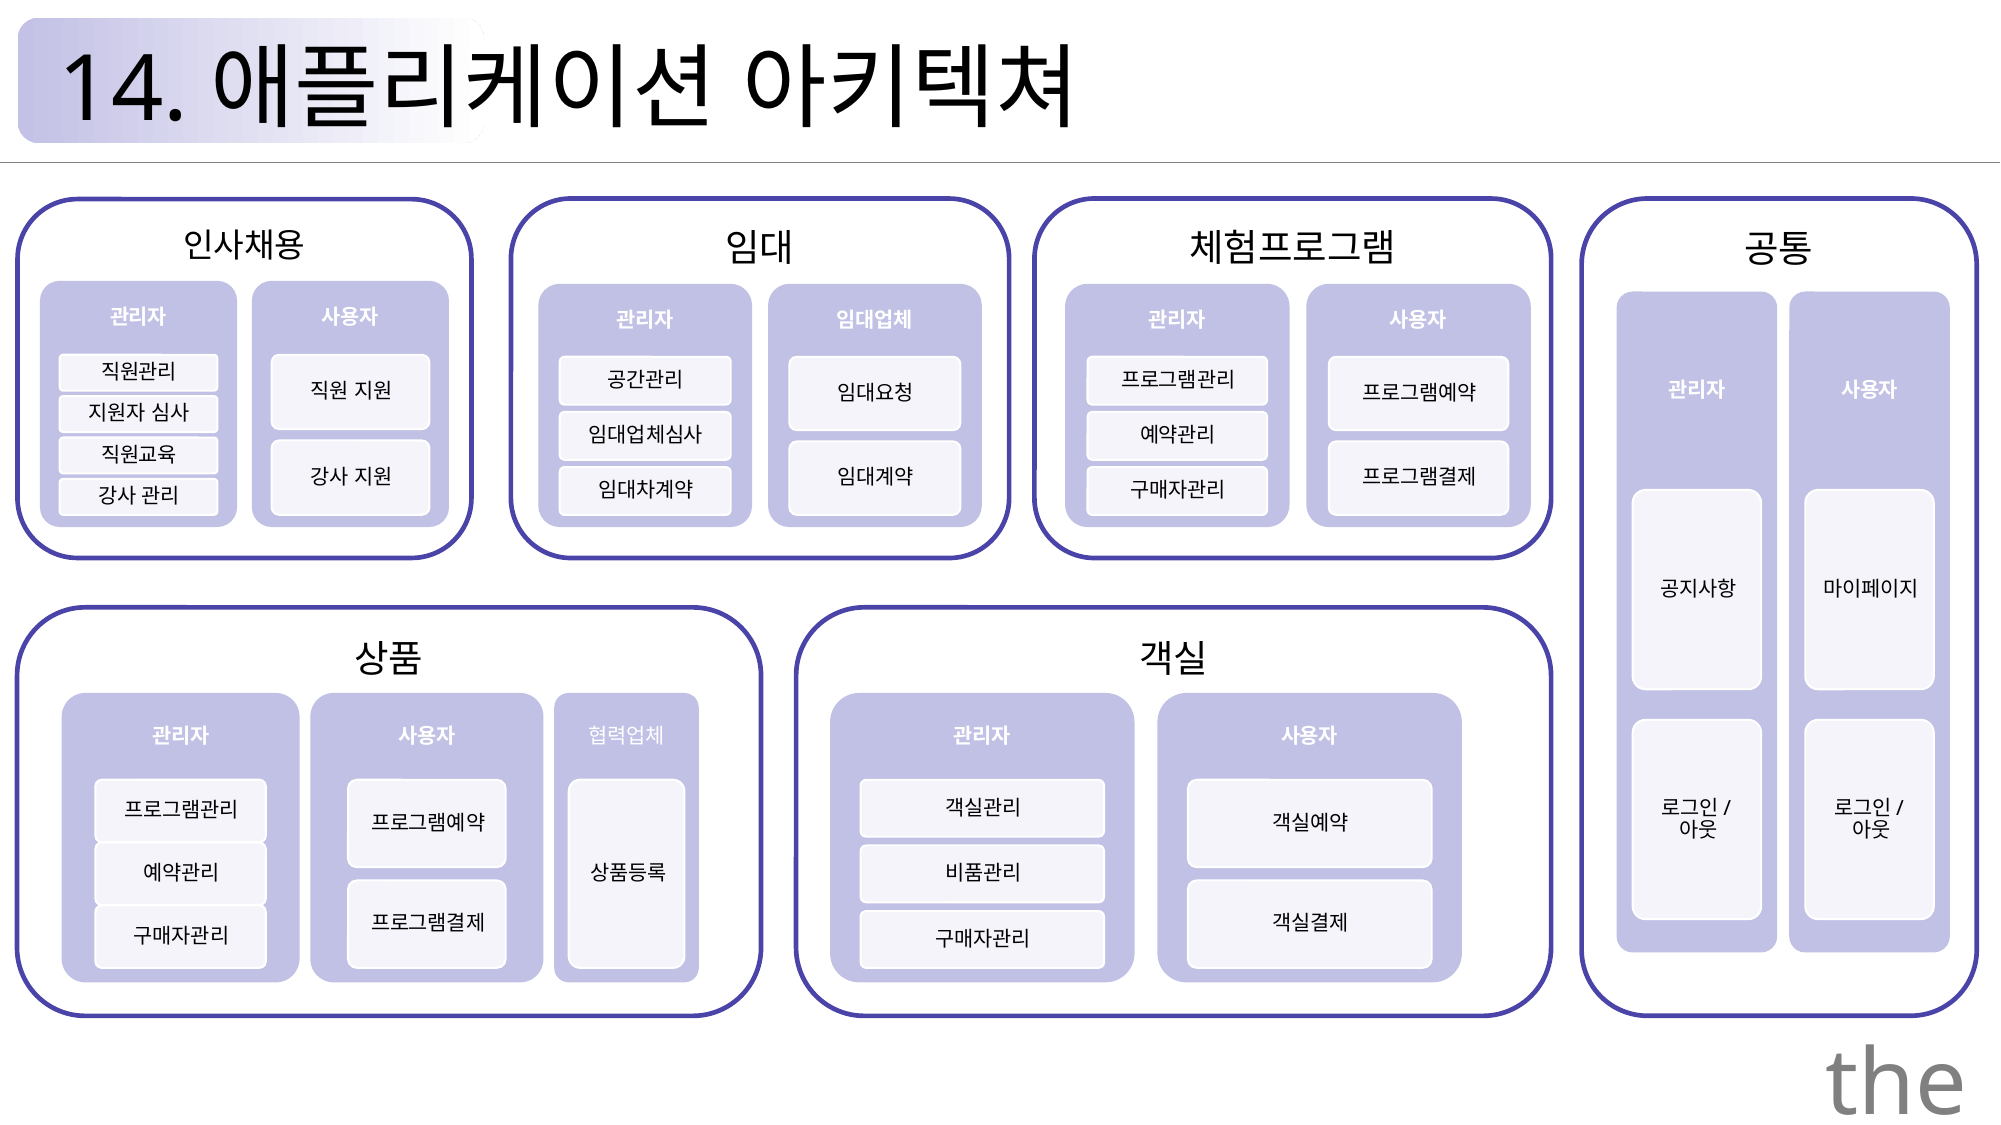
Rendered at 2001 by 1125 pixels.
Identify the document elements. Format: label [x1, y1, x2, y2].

text_box [15, 606, 763, 1017]
list [39, 280, 450, 527]
text_box [0, 0, 2000, 1125]
text_box [795, 606, 1553, 1017]
